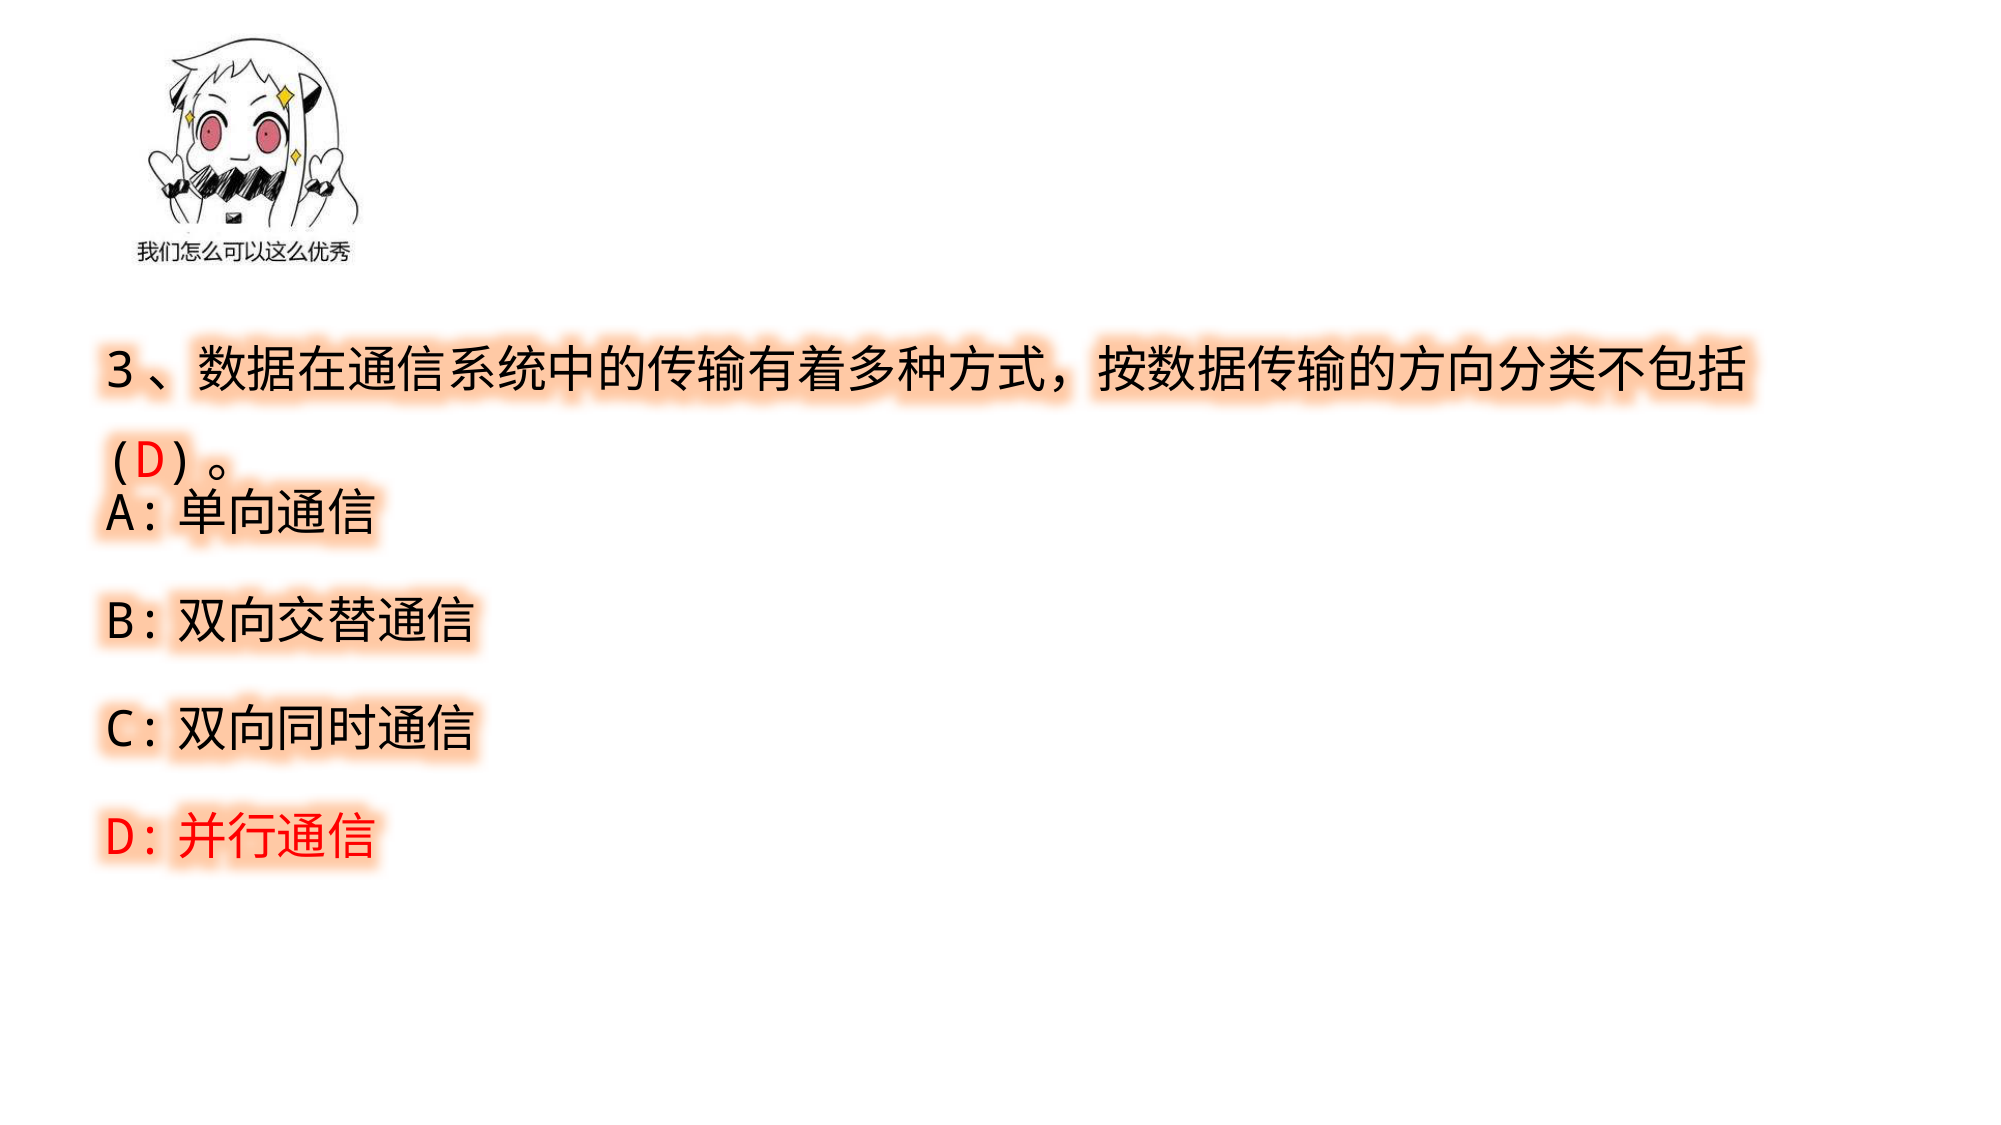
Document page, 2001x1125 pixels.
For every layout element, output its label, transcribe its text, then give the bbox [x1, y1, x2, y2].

picture [115, 25, 379, 289]
text_box 二、双极不归零码：二进制数字符号0和1分别用负电平和正电平表示。 [84, 296, 1927, 868]
text_box 3、数据在通信系统中的传输有着多种方式，按数据传输的方向分类不包括(D)。 A:单向通信 B:双向交替通信 C:双向同时通信 D:并行通信 [86, 298, 1924, 866]
table_cell -1 [80, 292, 1931, 872]
